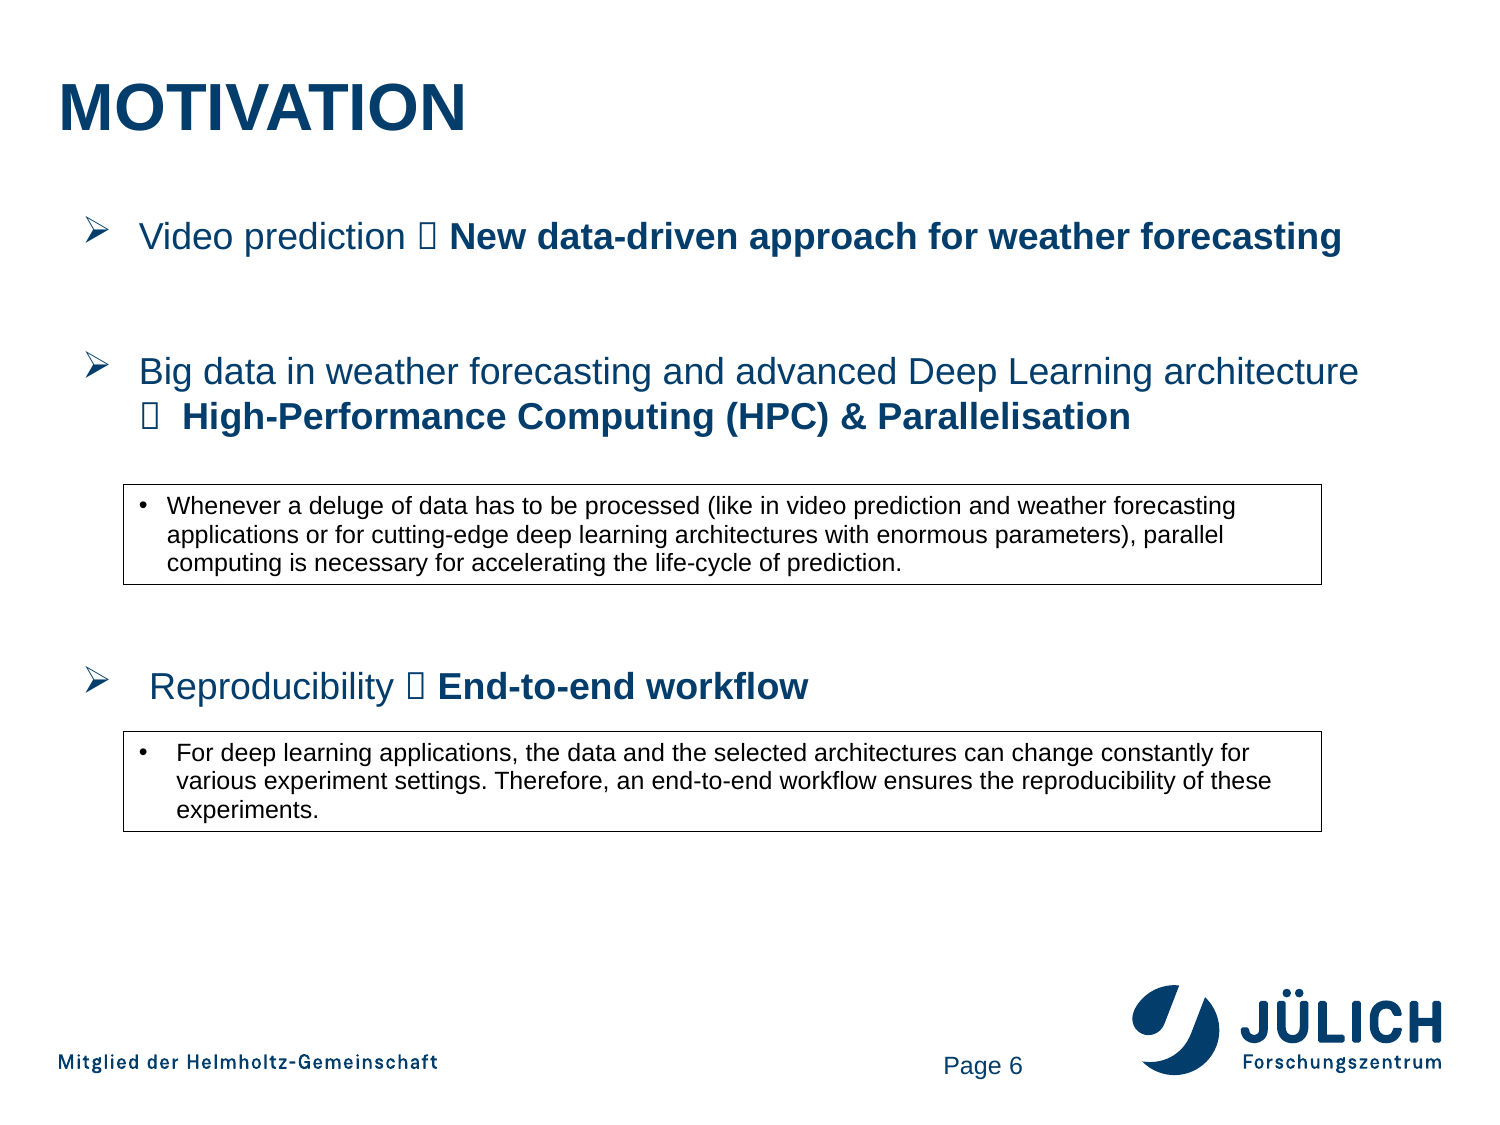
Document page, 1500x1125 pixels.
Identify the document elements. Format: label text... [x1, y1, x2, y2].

text_box Video prediction  New data-driven approach for weather forecasting Big data in weather forecasting and advanced Deep Learning architecture  High-Performance Computing (HPC) & Parallelisation Reproducibility  End-to-end workflow [67, 204, 1400, 760]
text_box For deep learning applications, the data and the selected architectures can change constantly for various experiment settings. Therefore, an end-to-end workflow ensures the reproducibility of these experiments. [123, 731, 1322, 832]
text_box Whenever a deluge of data has to be processed (like in video prediction and weather forecasting applications or for cutting-edge deep learning architectures with enormous parameters), parallel computing is necessary for accelerating the life-cycle of prediction. [123, 484, 1322, 585]
slide_number Page 6 [881, 1034, 1039, 1094]
title MOTIVATION [58, 52, 1442, 238]
